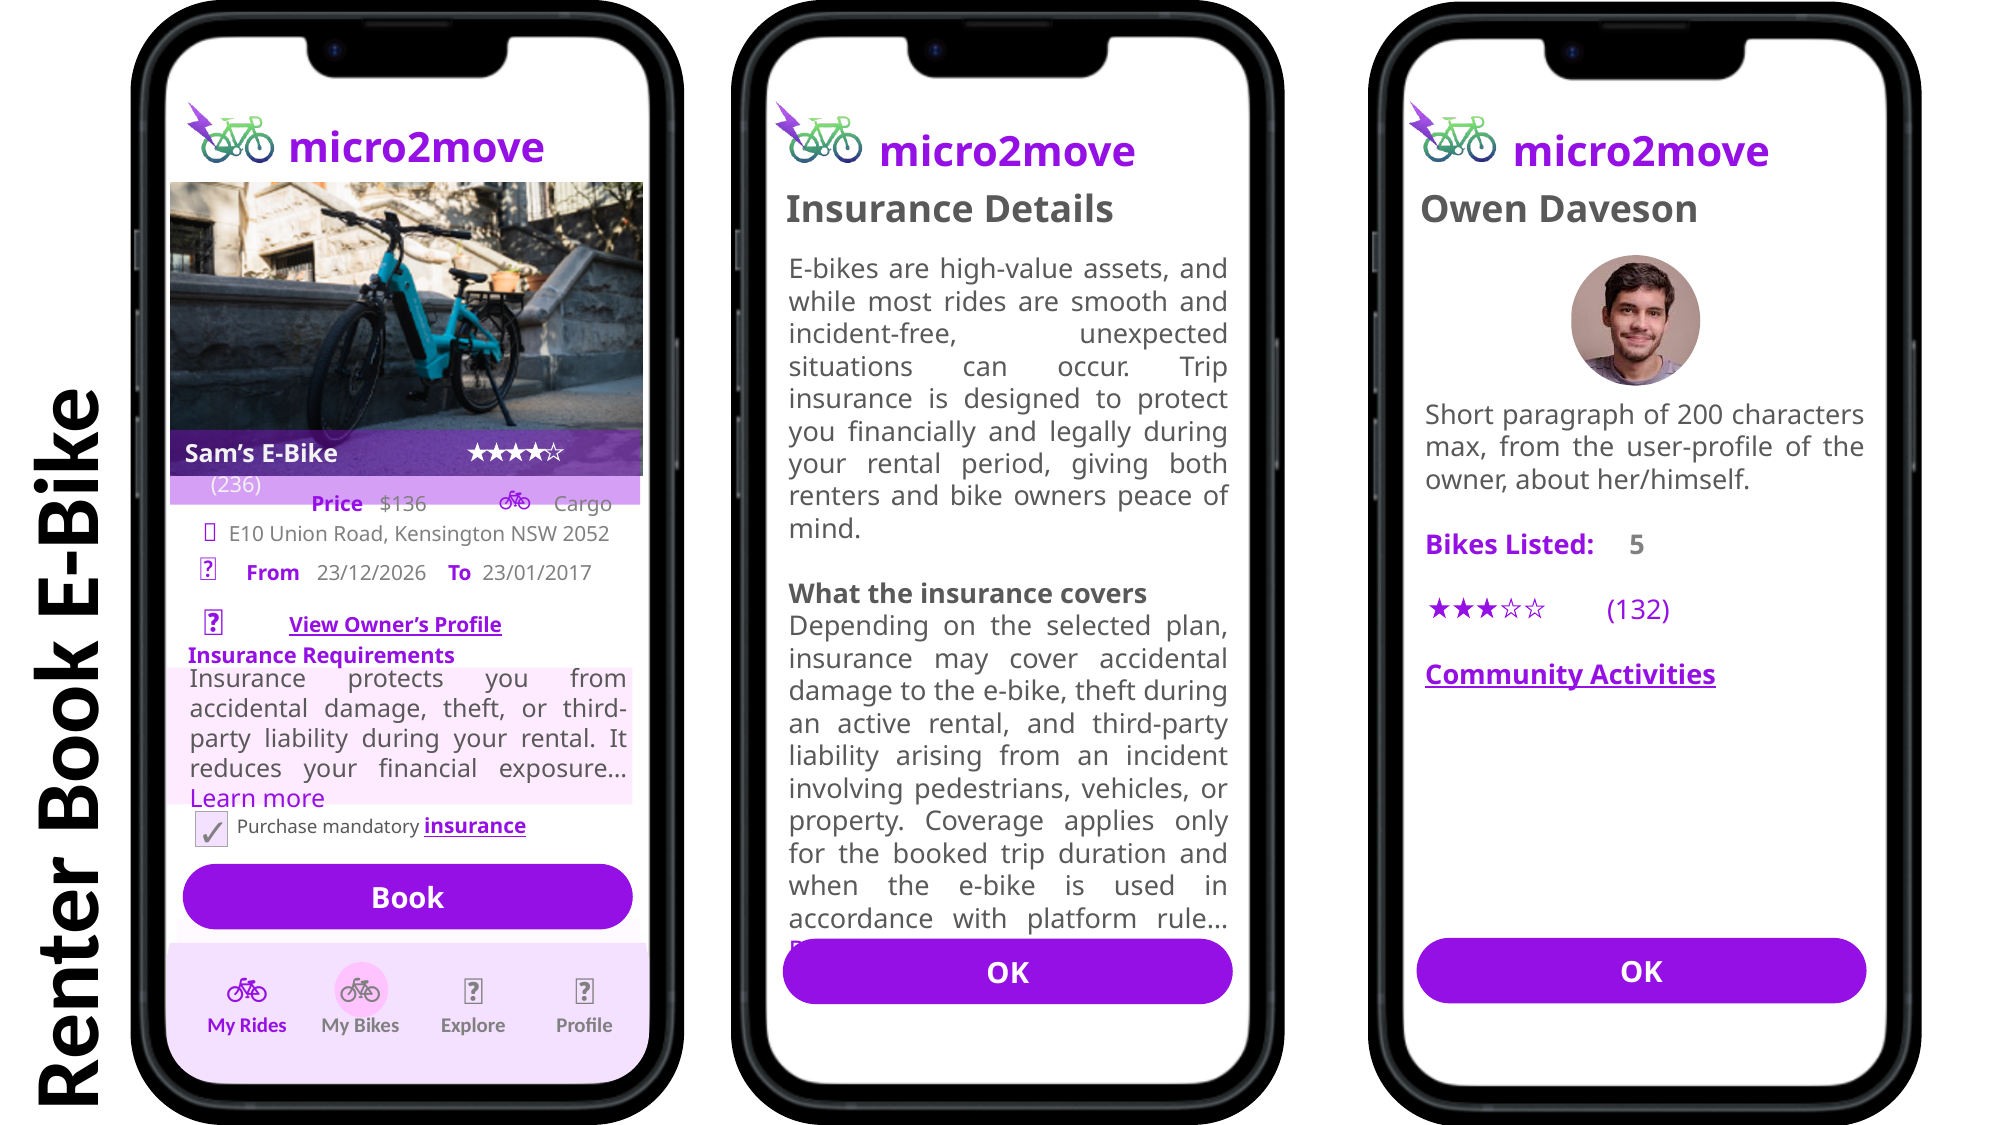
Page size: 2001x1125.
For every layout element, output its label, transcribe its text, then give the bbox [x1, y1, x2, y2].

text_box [130, 0, 685, 1125]
text_box Renter Book E-Bike [0, 0, 125, 1125]
picture [170, 182, 643, 476]
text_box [730, 0, 1285, 1125]
picture [1367, 1, 1922, 1125]
